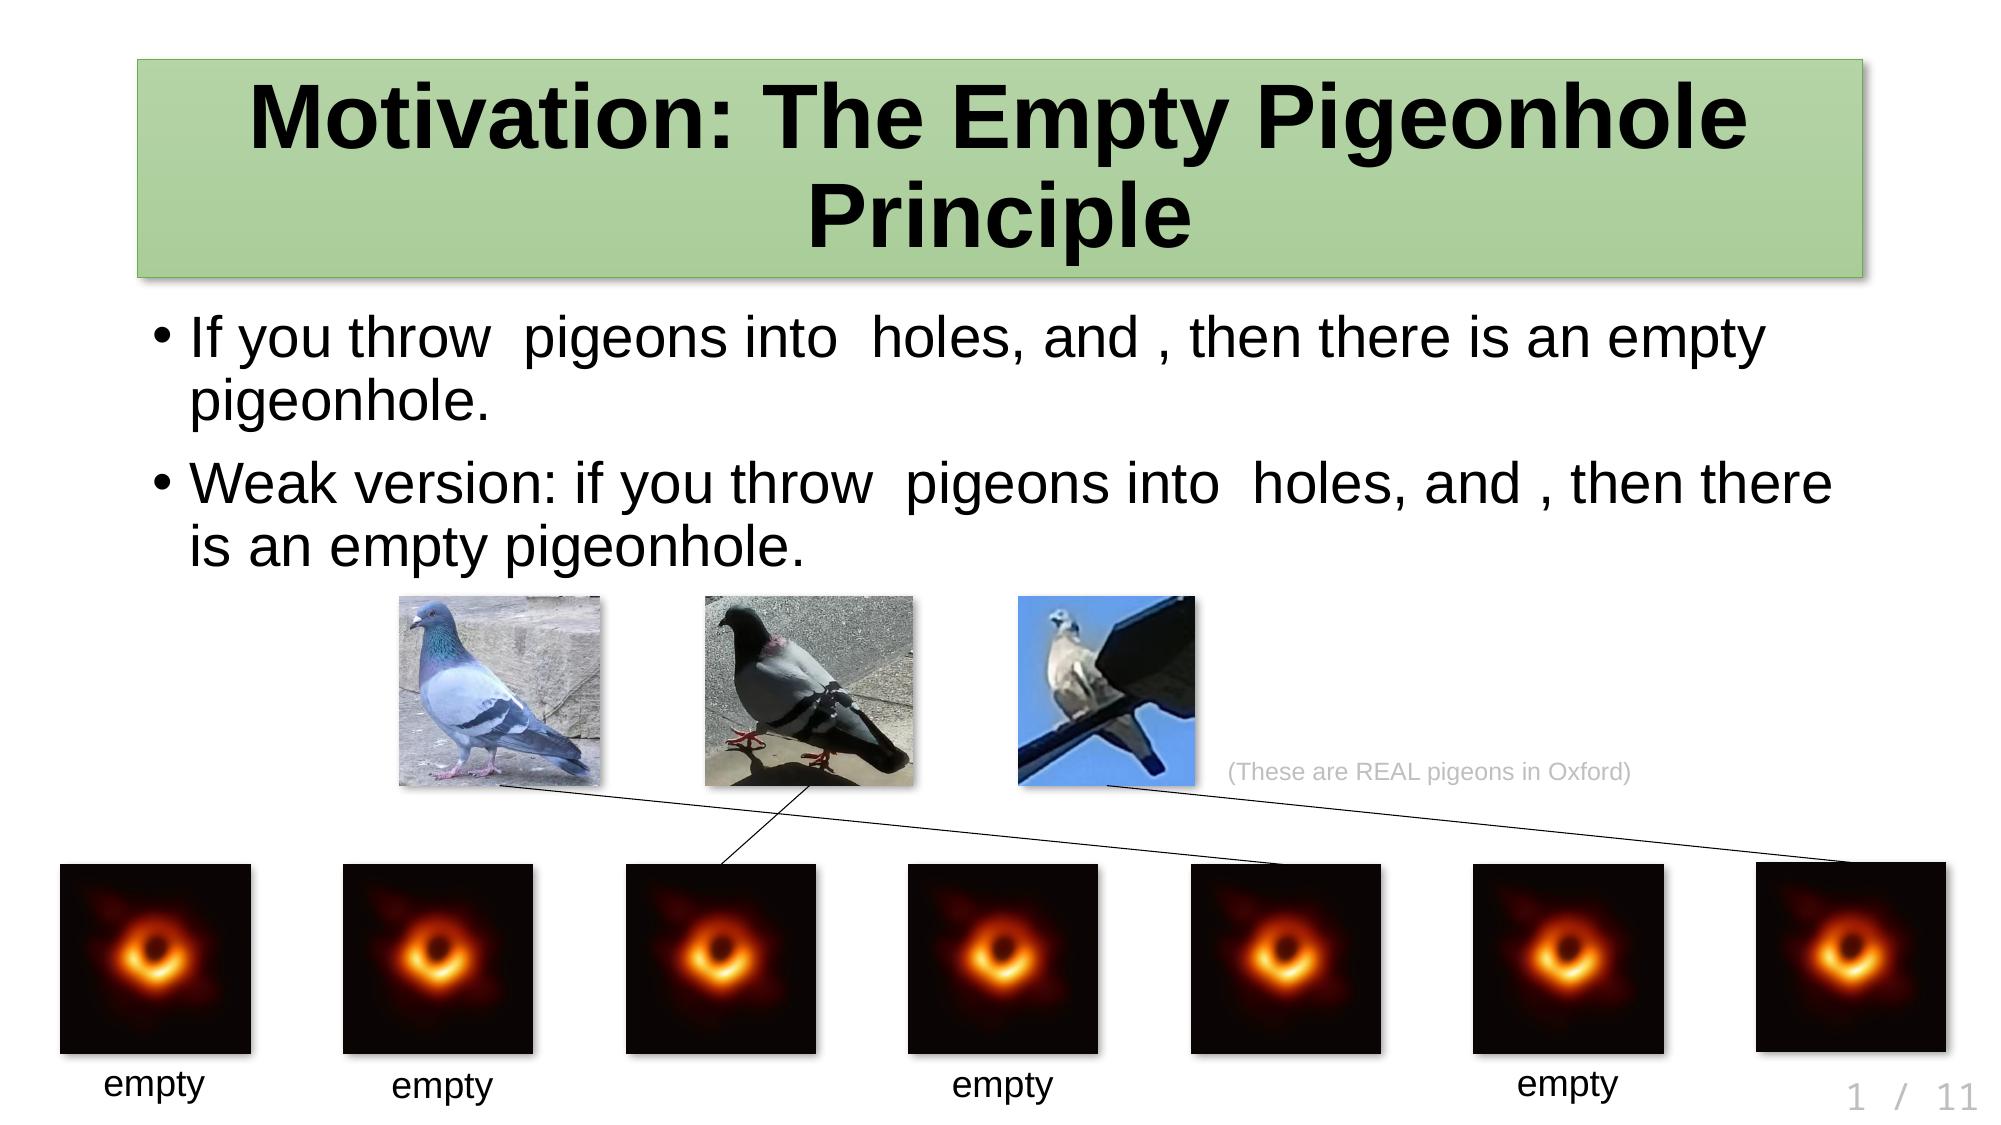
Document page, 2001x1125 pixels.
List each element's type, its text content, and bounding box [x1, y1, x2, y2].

picture [908, 865, 1098, 1054]
picture [1473, 864, 1664, 1054]
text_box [1106, 785, 1852, 863]
text_box empty [88, 1054, 222, 1112]
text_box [499, 785, 720, 865]
picture [60, 864, 251, 1054]
picture [343, 864, 533, 1054]
text_box empty [937, 1054, 1071, 1112]
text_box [810, 785, 1286, 865]
title Motivation: The Empty Pigeonhole Principle [137, 59, 1863, 278]
picture [399, 596, 600, 786]
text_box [720, 785, 810, 865]
picture [626, 865, 816, 1054]
picture [1756, 862, 1946, 1052]
text_box 1 / 11 [1807, 1065, 2000, 1125]
text_box empty [376, 1054, 510, 1114]
picture [1191, 864, 1381, 1054]
text_box empty [1502, 1054, 1636, 1112]
picture [1018, 596, 1195, 785]
picture [705, 596, 914, 785]
text_box (These are REAL pigeons in Oxford) [1212, 748, 1674, 785]
